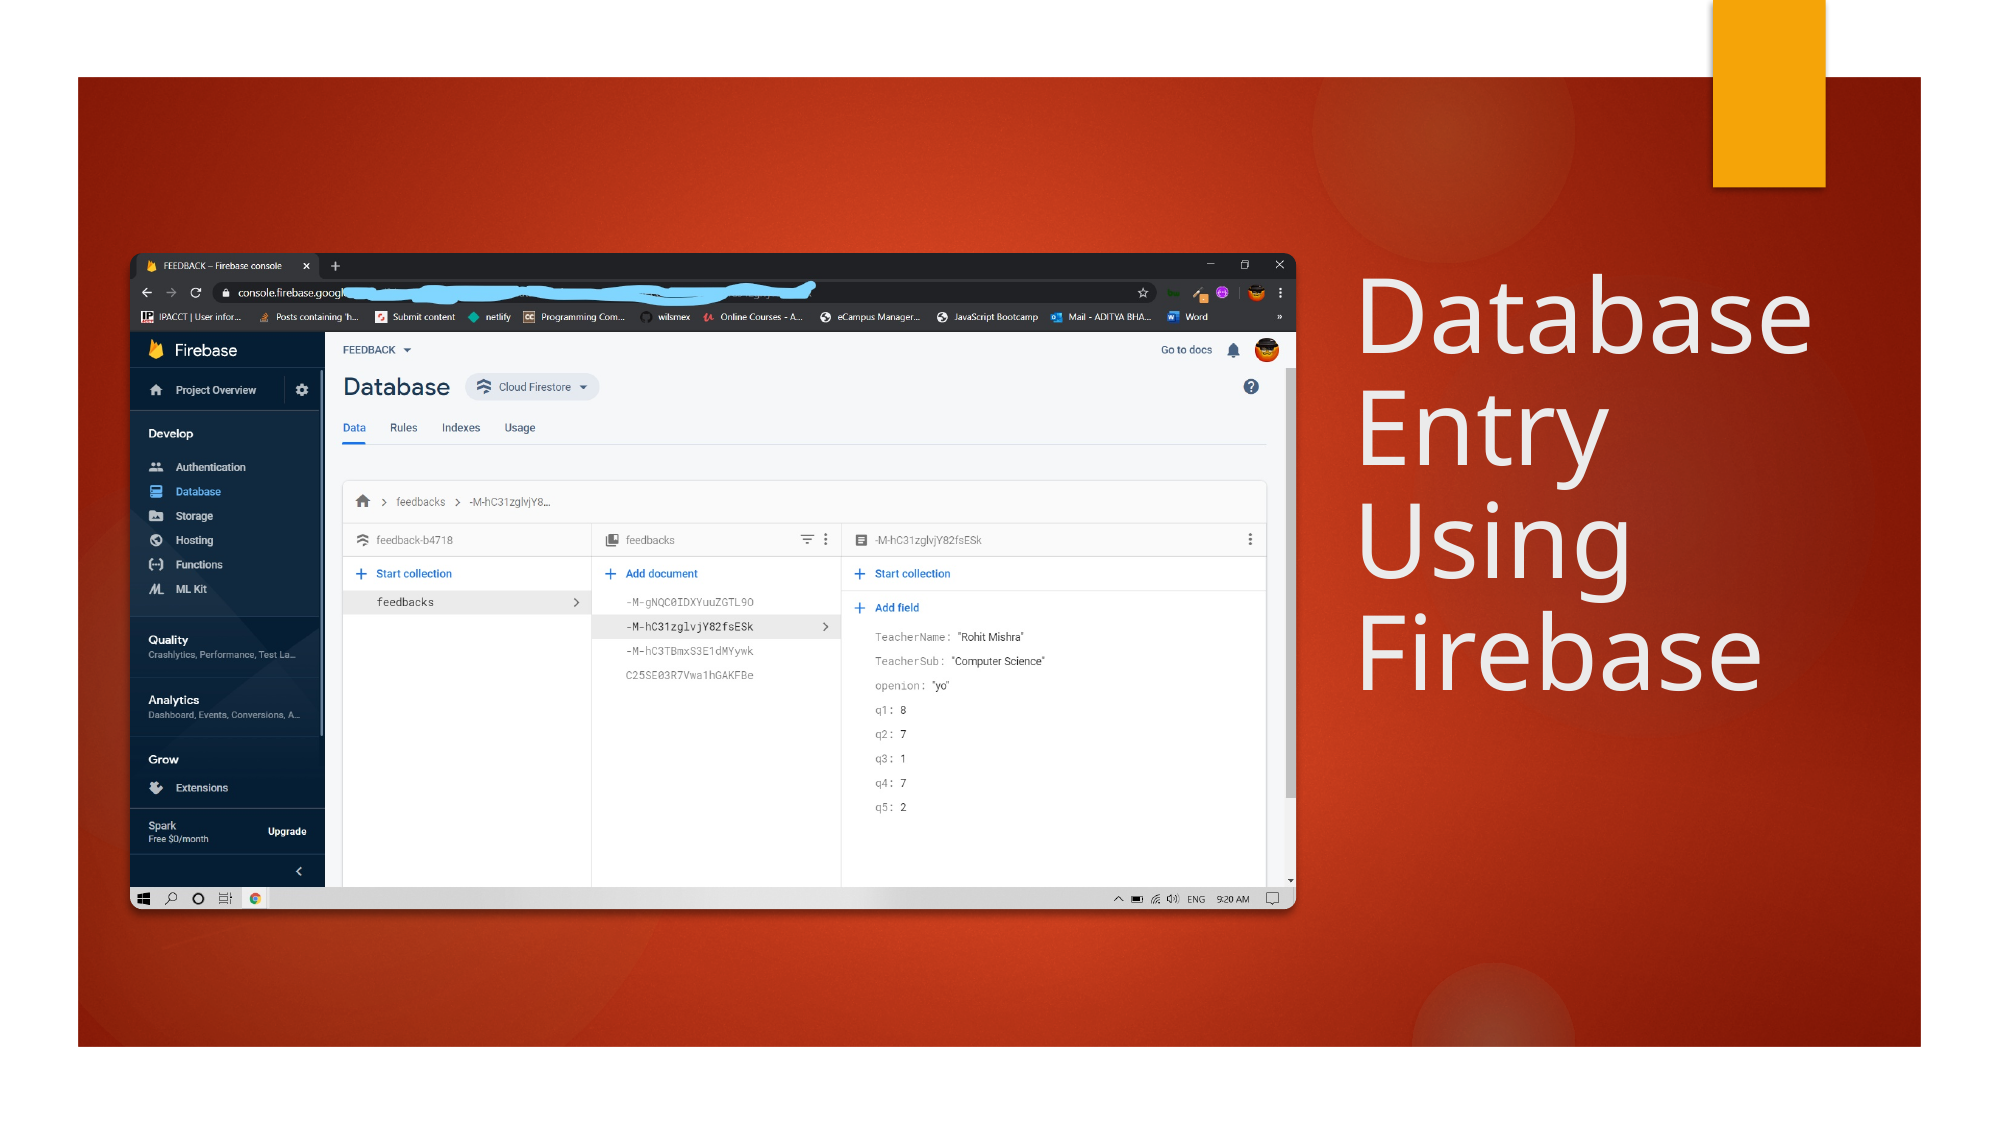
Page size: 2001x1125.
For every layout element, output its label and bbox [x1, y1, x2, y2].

text_box [0, 0, 2000, 1125]
picture [129, 252, 1297, 910]
